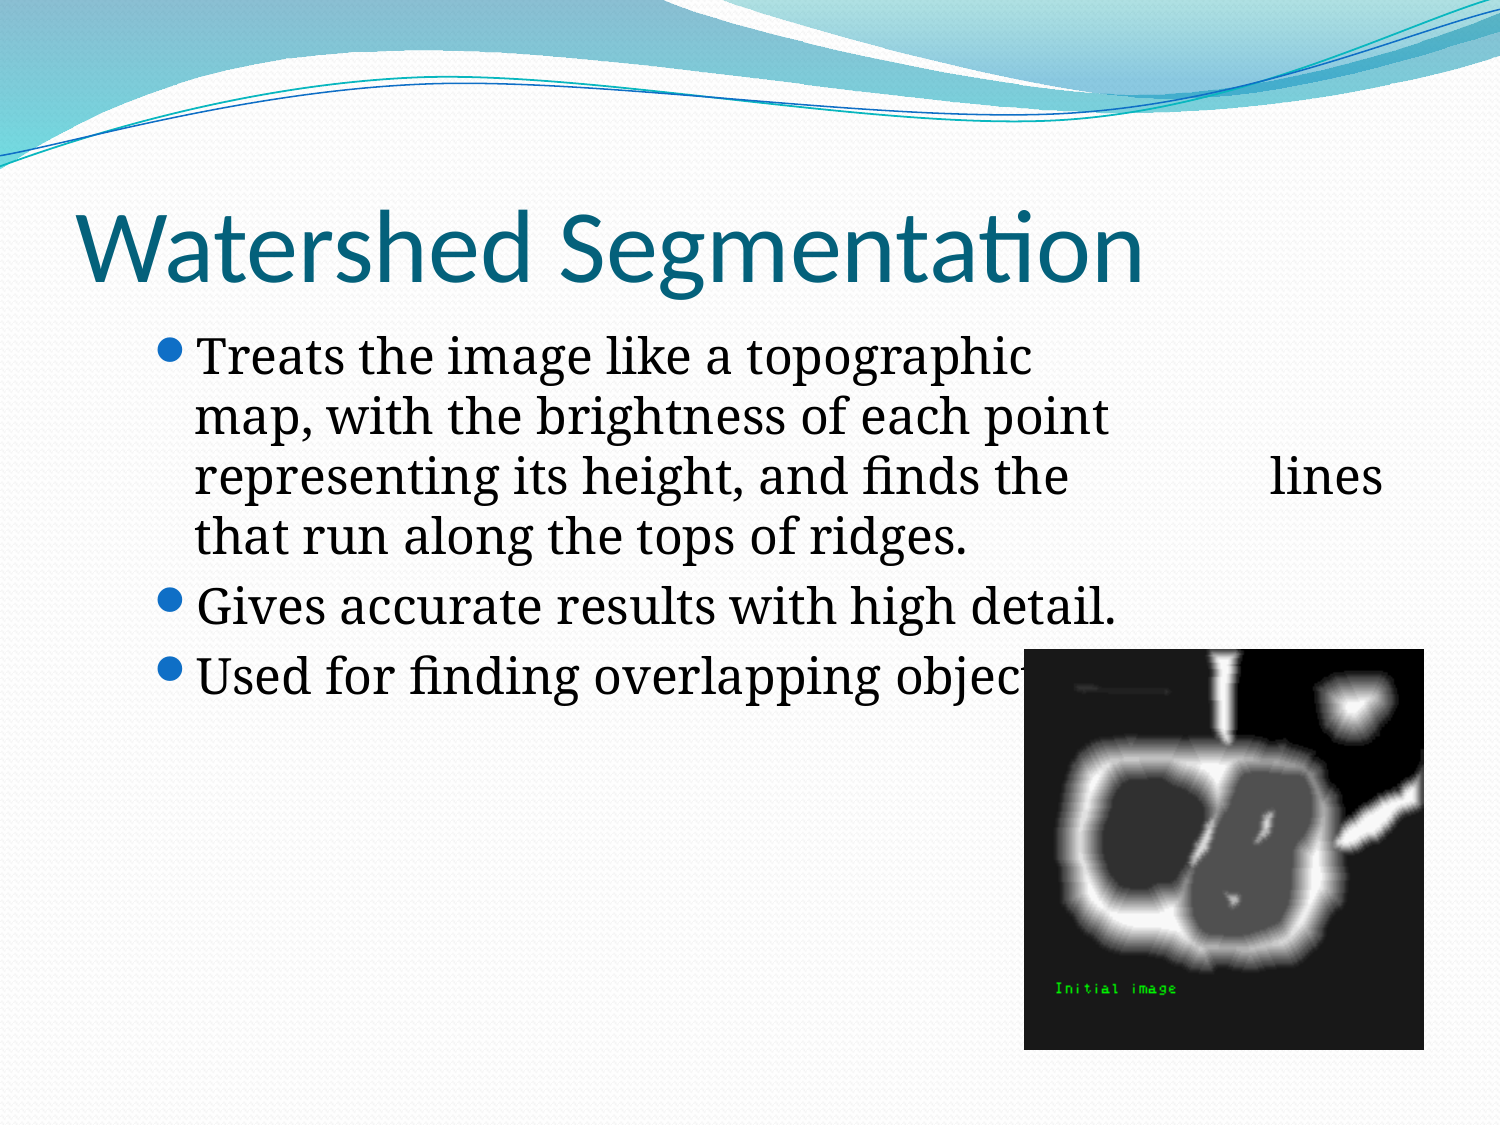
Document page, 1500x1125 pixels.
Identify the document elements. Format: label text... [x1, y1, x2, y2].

title Watershed Segmentation [75, 115, 1425, 303]
picture [1023, 649, 1425, 1051]
list Treats the image like a topographic map, with the brightness of each point representing its height, and finds the lines that run along the tops of ridges. Gives accurate results with high detail. Used for finding overlapping objects. [75, 317, 1425, 1038]
